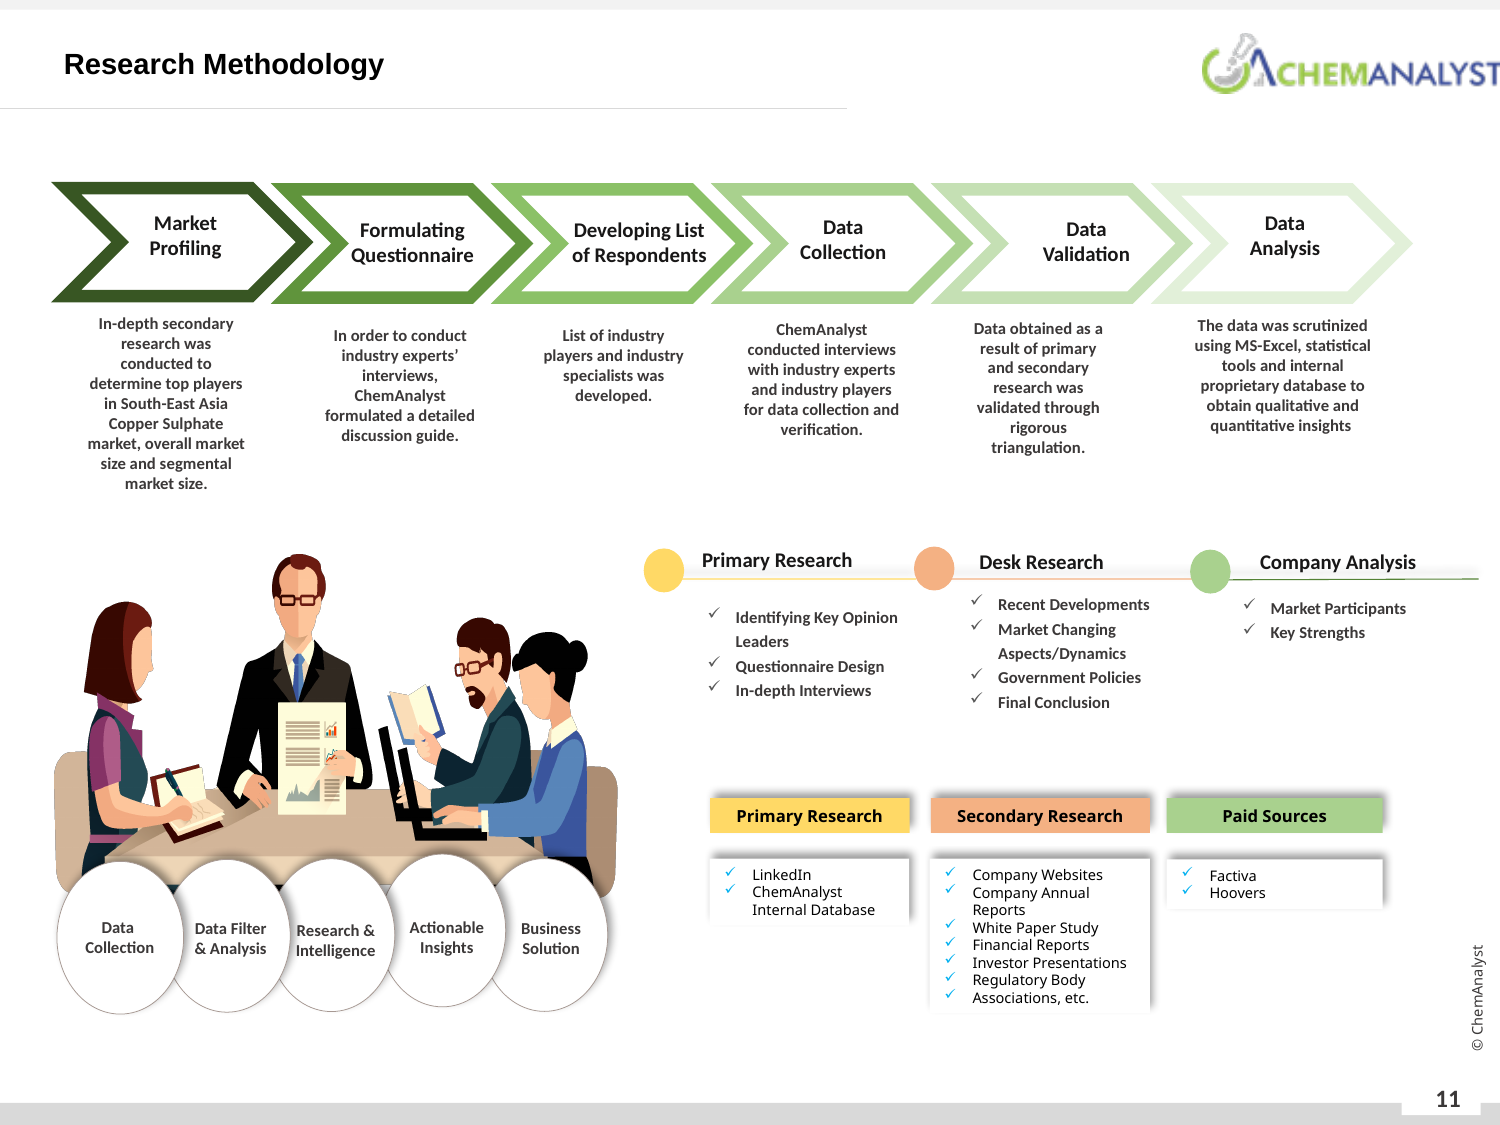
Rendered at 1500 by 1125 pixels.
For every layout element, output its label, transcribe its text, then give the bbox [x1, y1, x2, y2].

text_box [30, 187, 1498, 1033]
text_box Research Methodology [48, 37, 1339, 88]
picture [1202, 33, 1500, 94]
